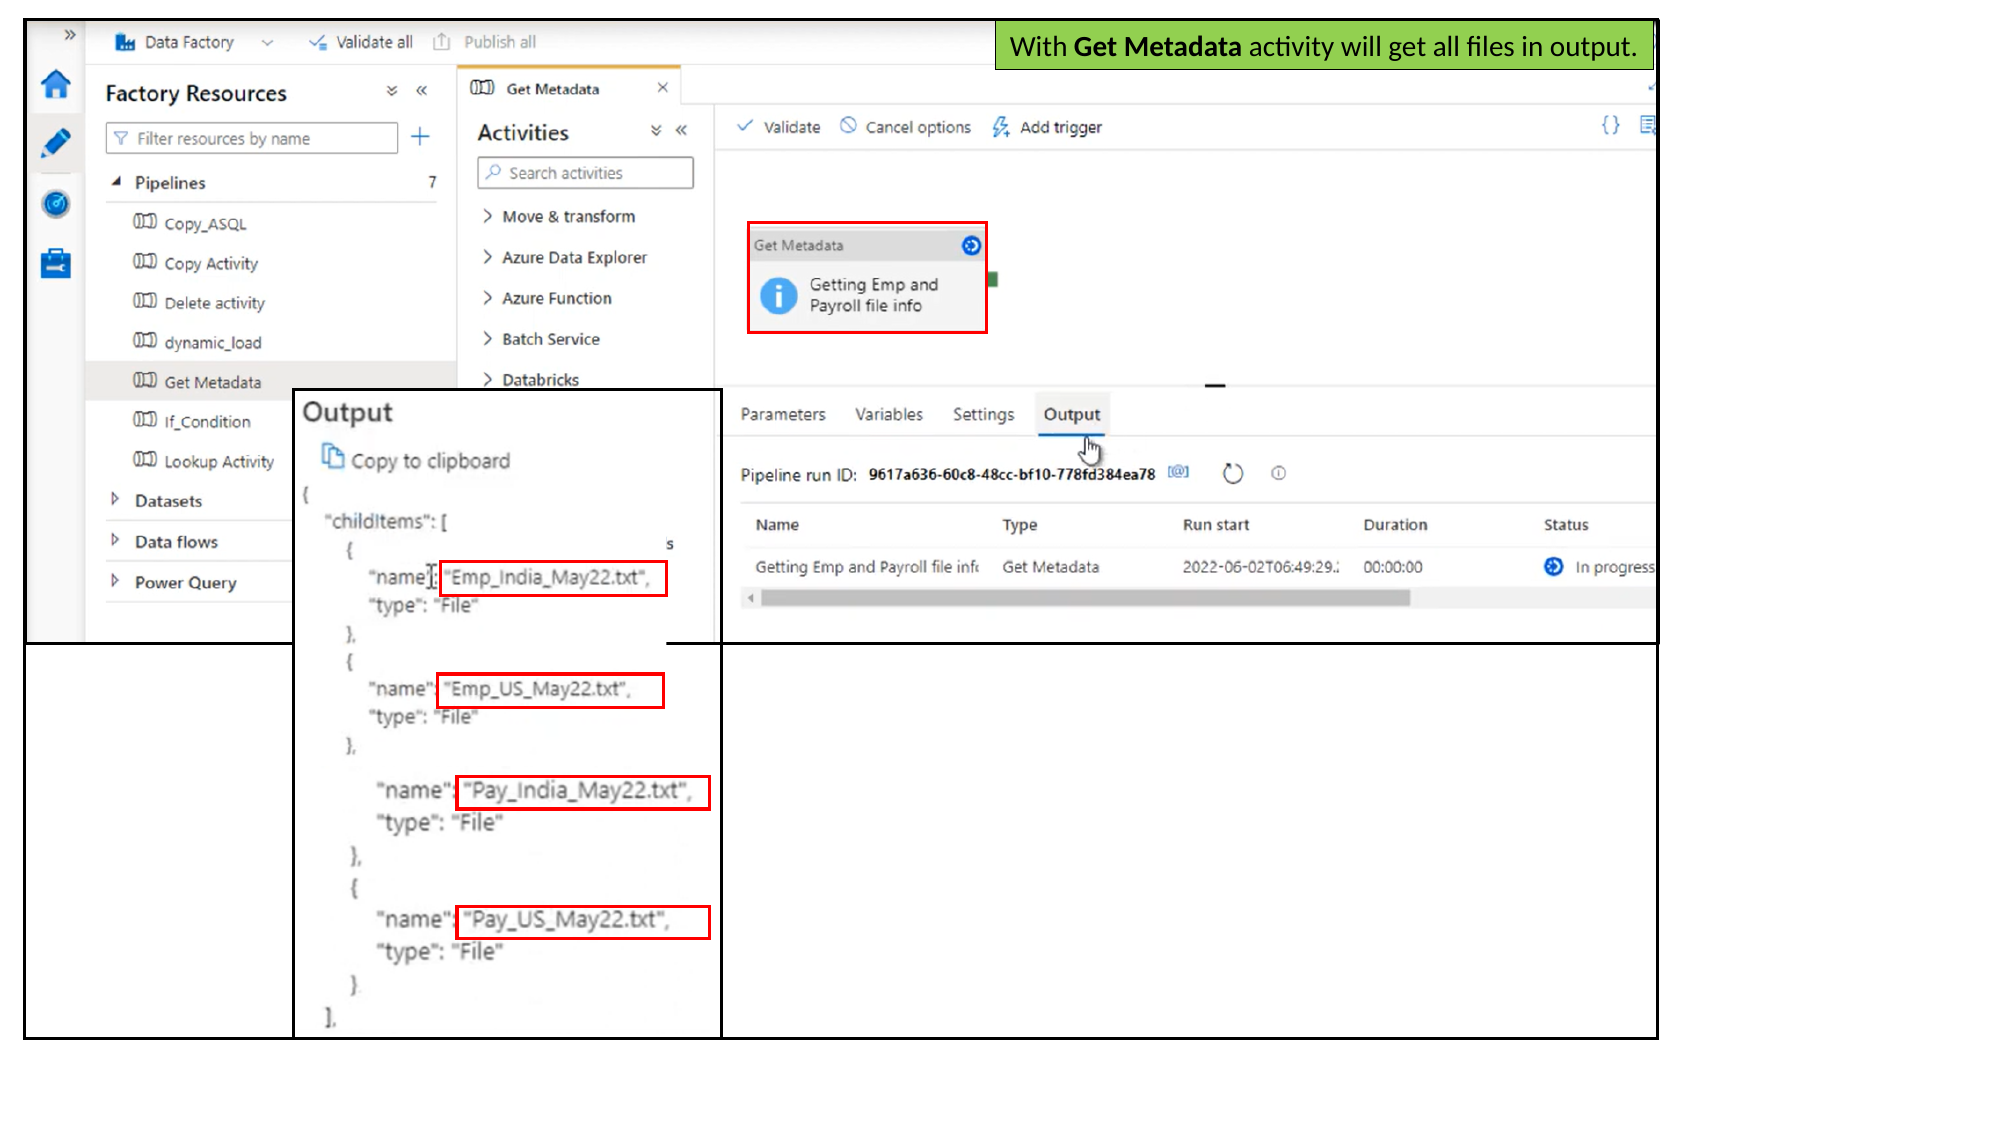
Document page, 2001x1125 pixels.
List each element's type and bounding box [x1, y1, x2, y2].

text_box [24, 19, 1659, 1040]
picture [293, 766, 710, 1034]
picture [26, 21, 1658, 763]
text_box [293, 643, 722, 1040]
